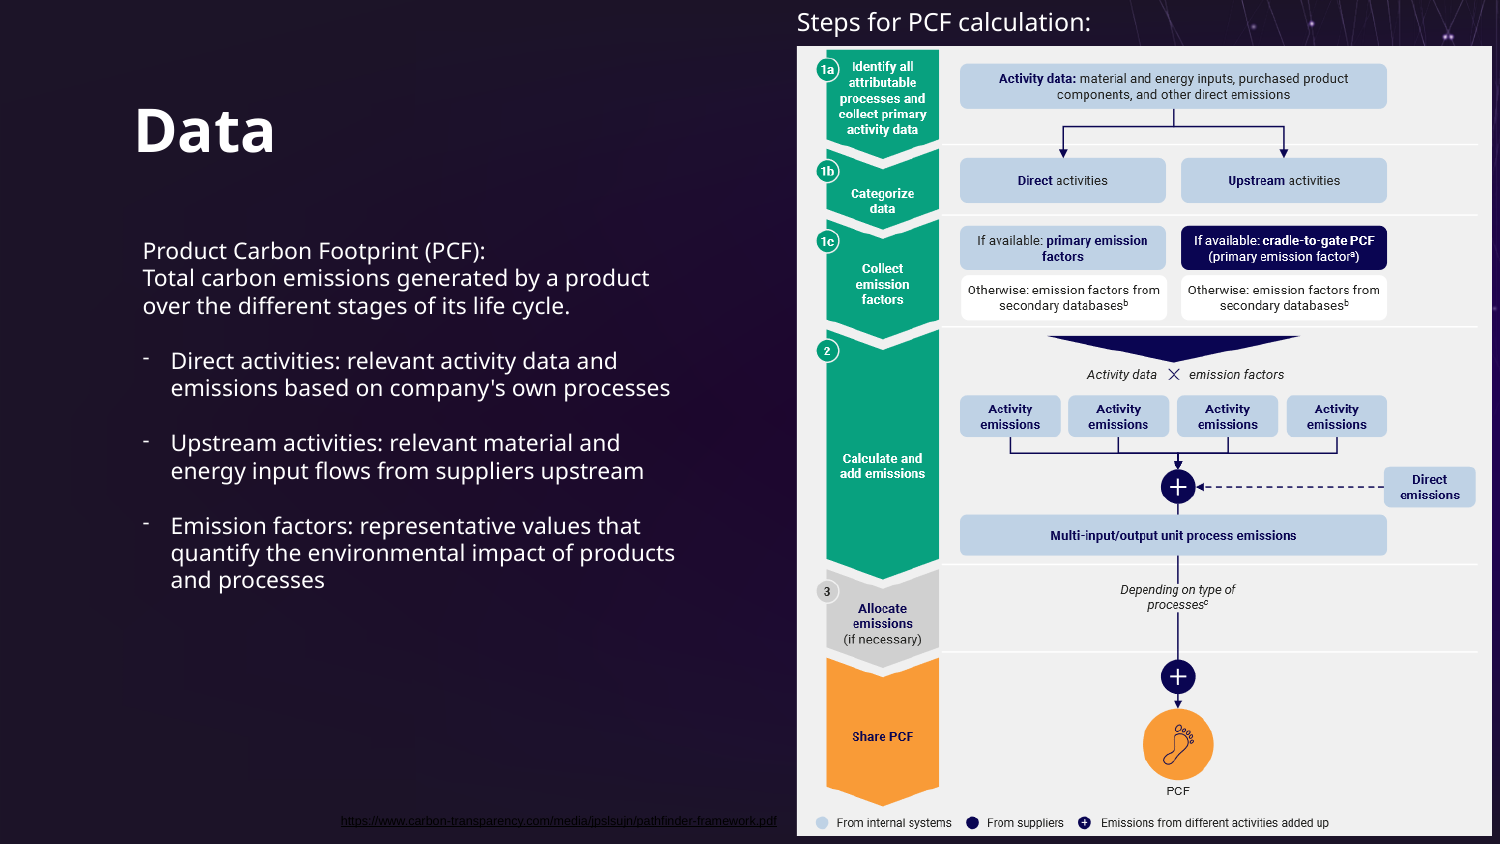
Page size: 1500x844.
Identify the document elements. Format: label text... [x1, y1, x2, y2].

text_box Steps for PCF calculation: [781, 0, 1269, 51]
subtitle Product Carbon Footprint (PCF): Total carbon emissions generated by a product over the different stages of its life cycle. Direct activities: relevant activity data and emissions based on company's own processes Upstream activities: relevant material and energy input flows from suppliers upstream Emission factors: representative values that quantify the environmental impact of products and processes [108, 221, 706, 707]
text_box https://www.carbon-transparency.com/media/jpslsujn/pathfinder-framework.pdf [325, 805, 791, 836]
picture [796, 0, 1500, 836]
title Data [118, 77, 791, 172]
